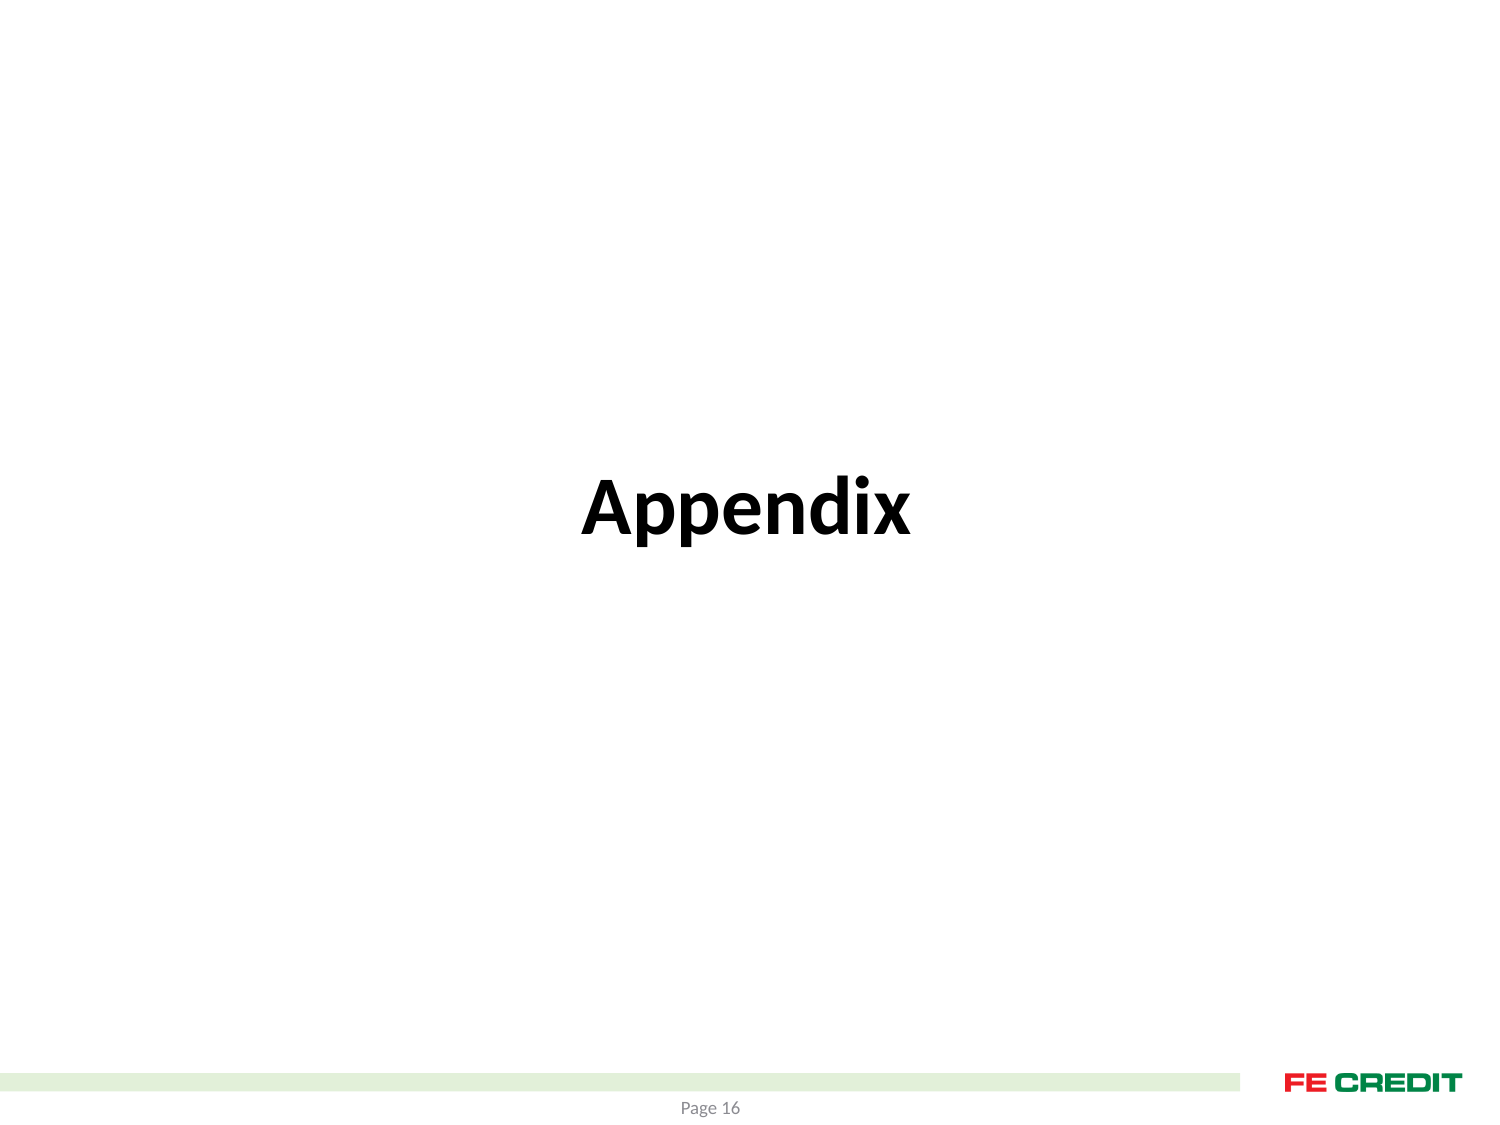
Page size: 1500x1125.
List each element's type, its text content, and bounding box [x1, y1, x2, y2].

title Appendix [99, 474, 1394, 540]
slide_number Page 16 [675, 1089, 758, 1125]
picture [1285, 1073, 1463, 1092]
